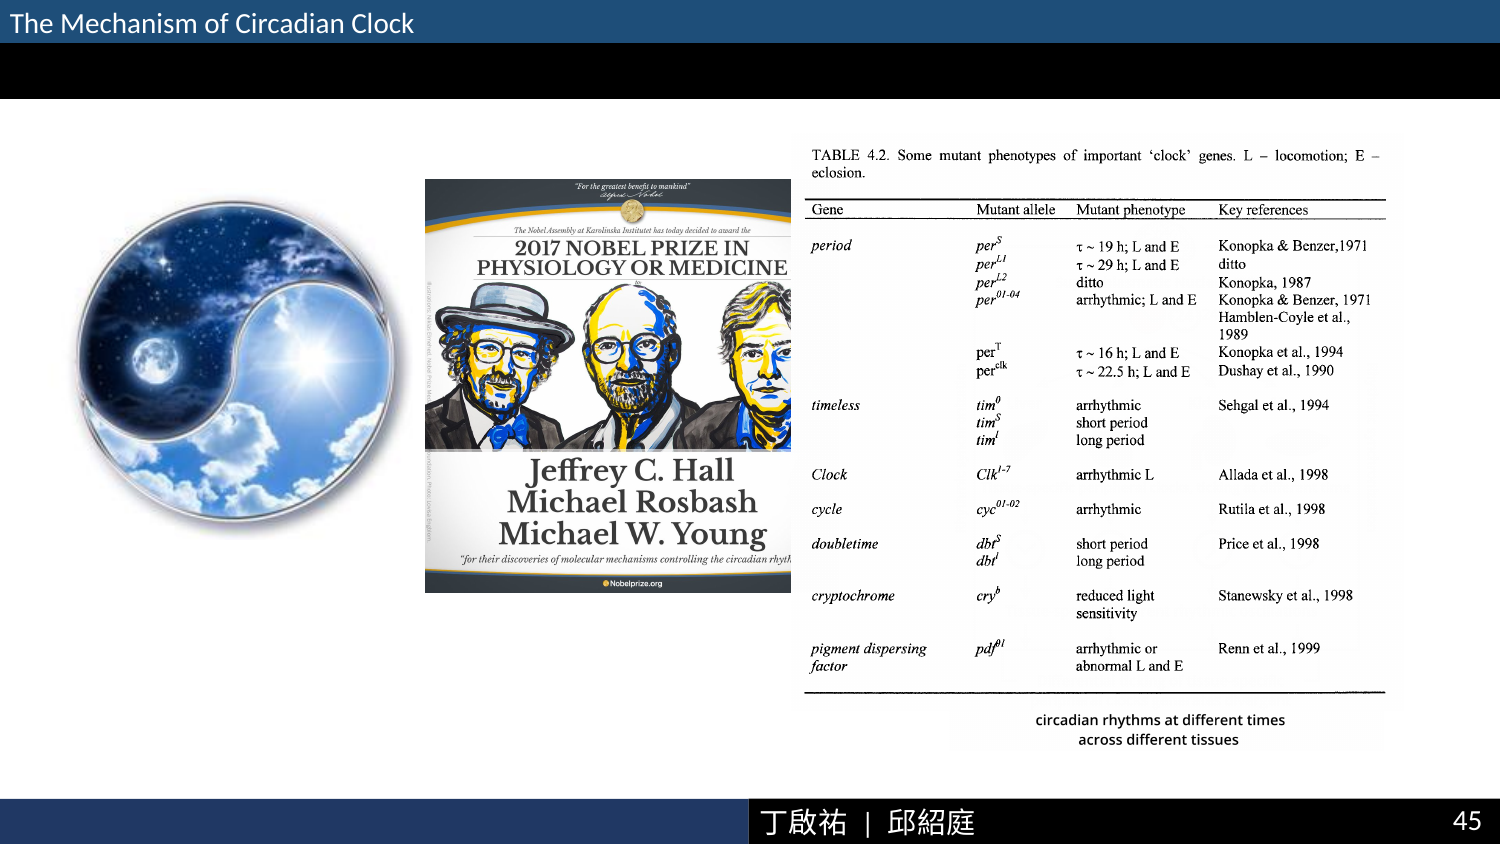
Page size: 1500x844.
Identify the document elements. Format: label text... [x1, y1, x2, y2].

slide_number 45 [1403, 795, 1494, 844]
picture [0, 132, 1404, 751]
